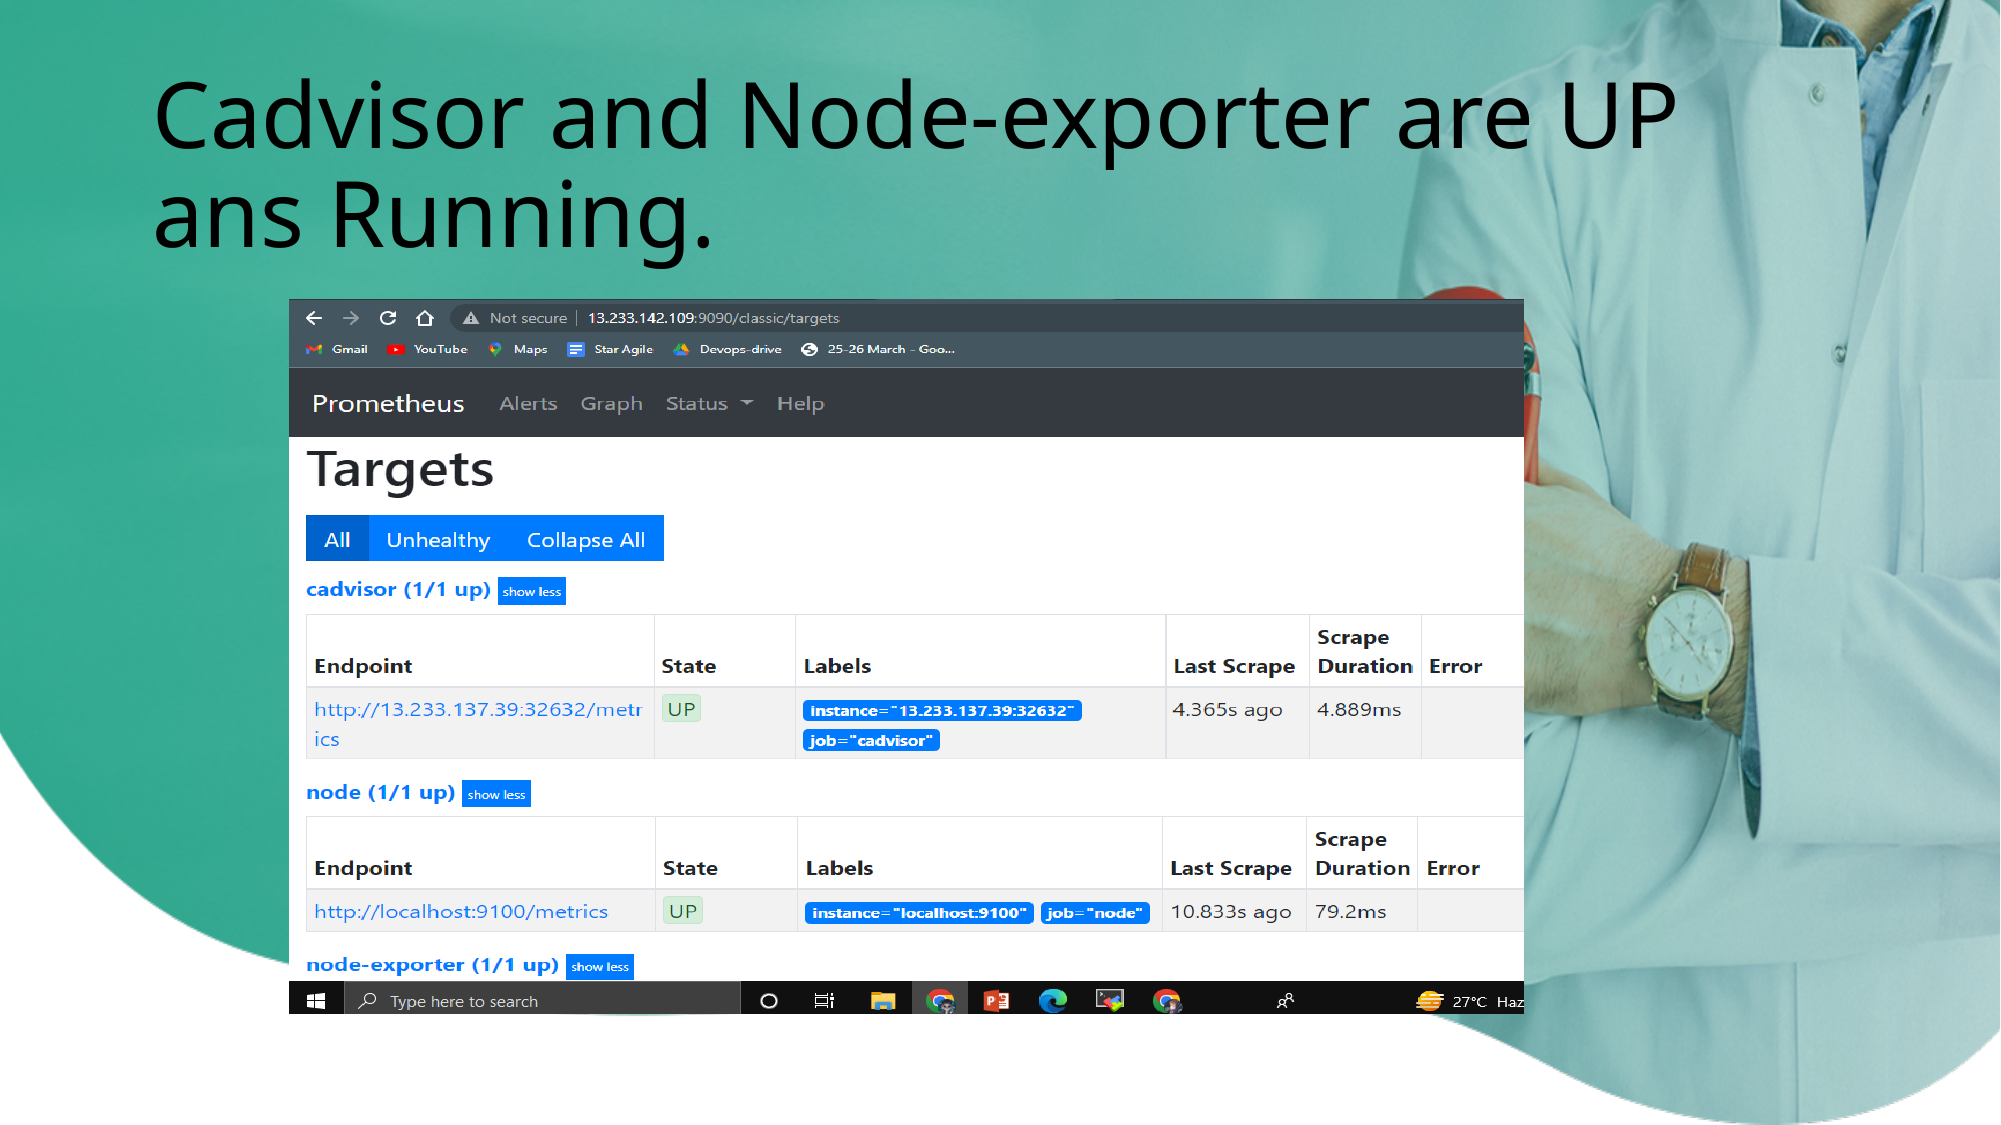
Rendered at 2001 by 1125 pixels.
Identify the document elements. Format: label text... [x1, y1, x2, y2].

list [289, 299, 1524, 1014]
picture [0, 0, 2001, 1125]
title Cadvisor and Node-exporter are UP ans Running. [137, 59, 1863, 278]
